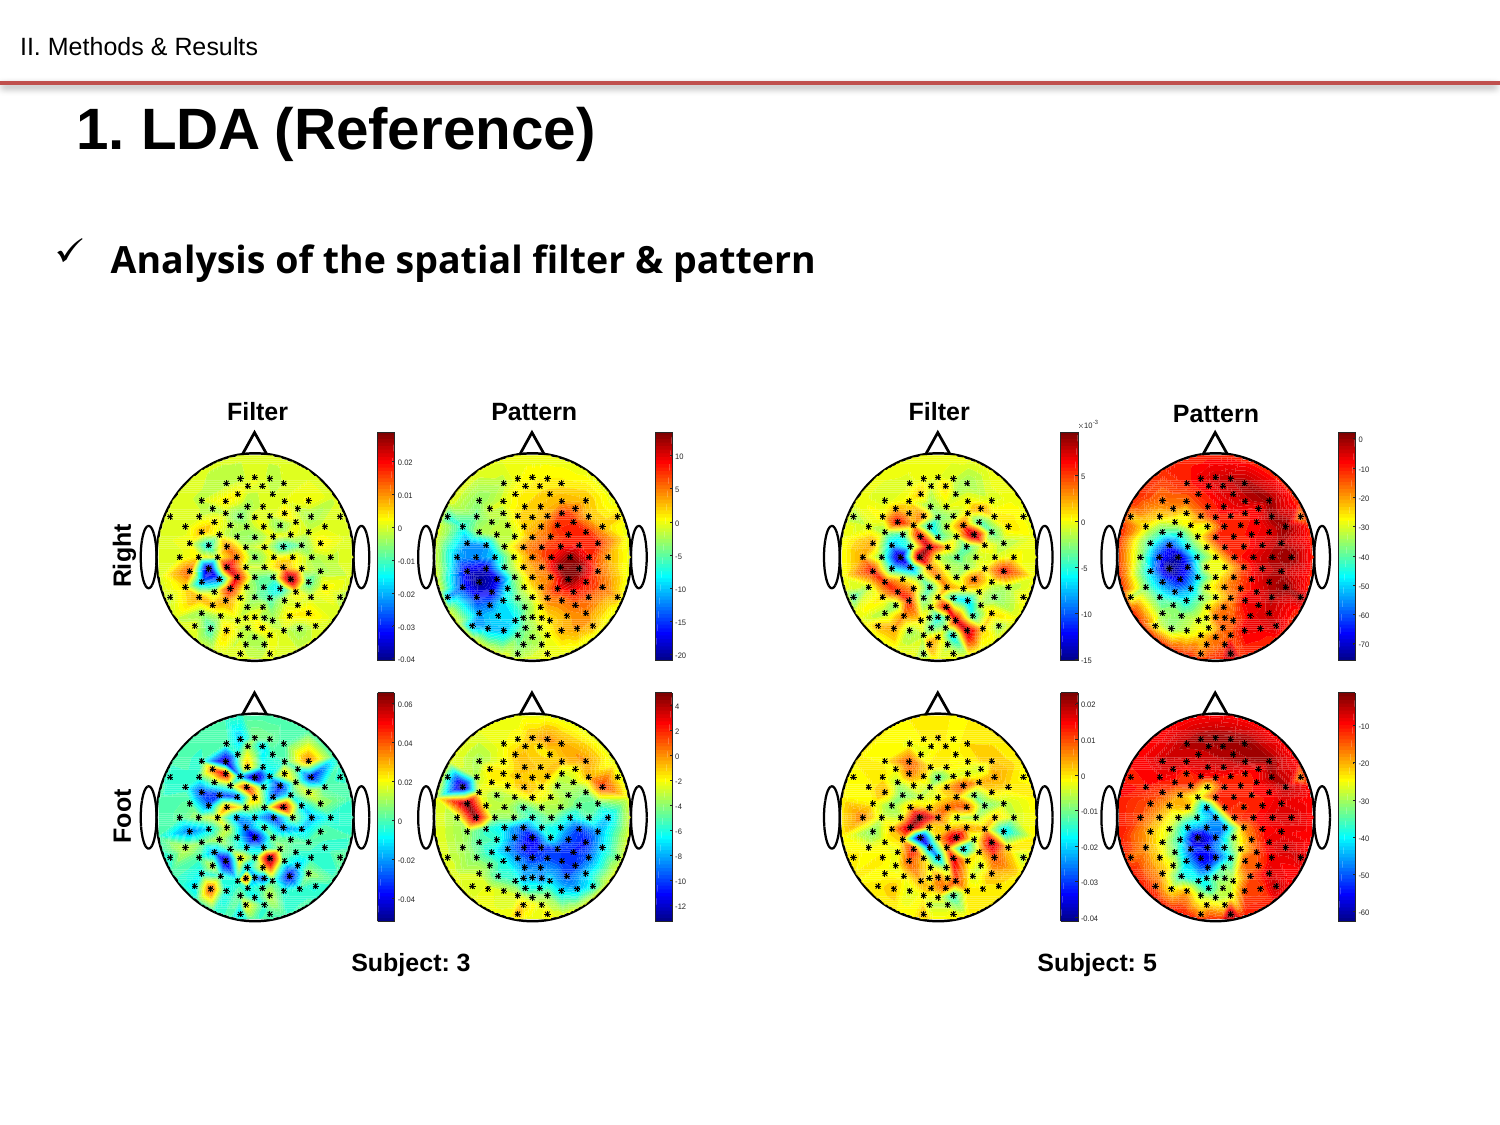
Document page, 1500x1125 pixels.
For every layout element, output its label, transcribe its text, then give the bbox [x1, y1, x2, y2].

text_box Analysis of the spatial filter & pattern [39, 206, 1500, 289]
text_box II. Methods & Results [5, 23, 274, 69]
text_box 1. LDA (Reference) [61, 94, 611, 169]
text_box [93, 387, 1409, 975]
